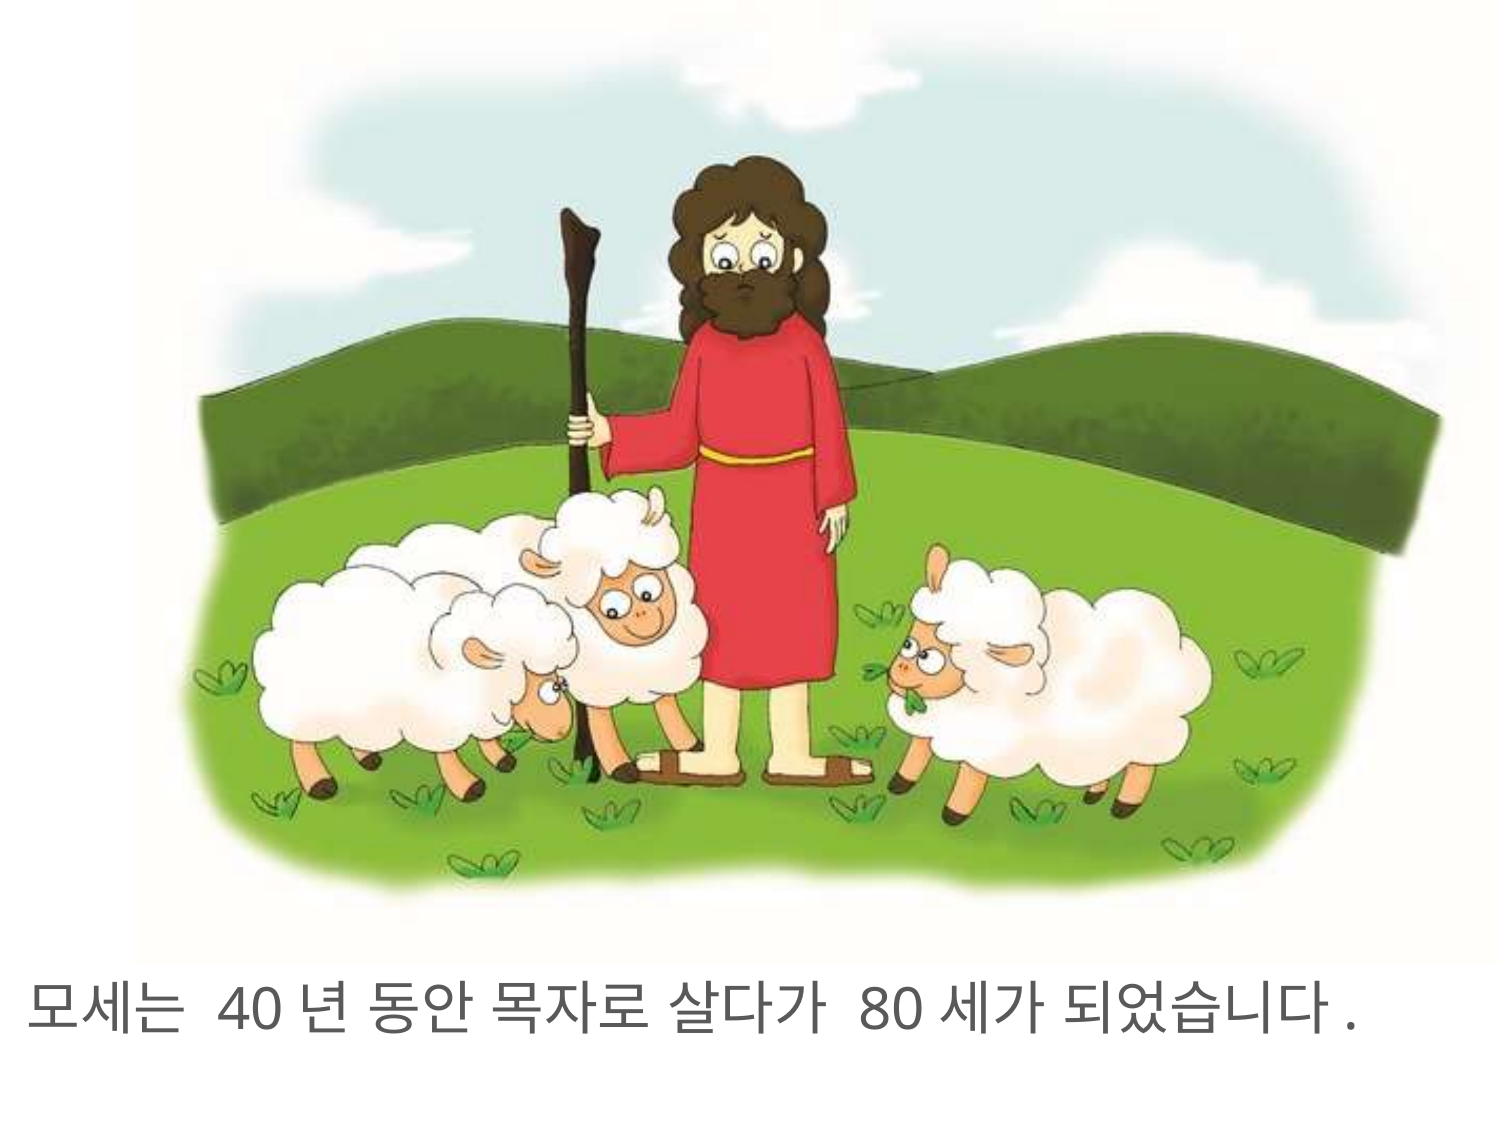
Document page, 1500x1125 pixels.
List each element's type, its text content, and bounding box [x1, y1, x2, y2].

text_box 모세는 40년 동안 목자로 살다가 80세가 되었습니다. [11, 964, 1498, 1049]
picture [132, 0, 1500, 965]
